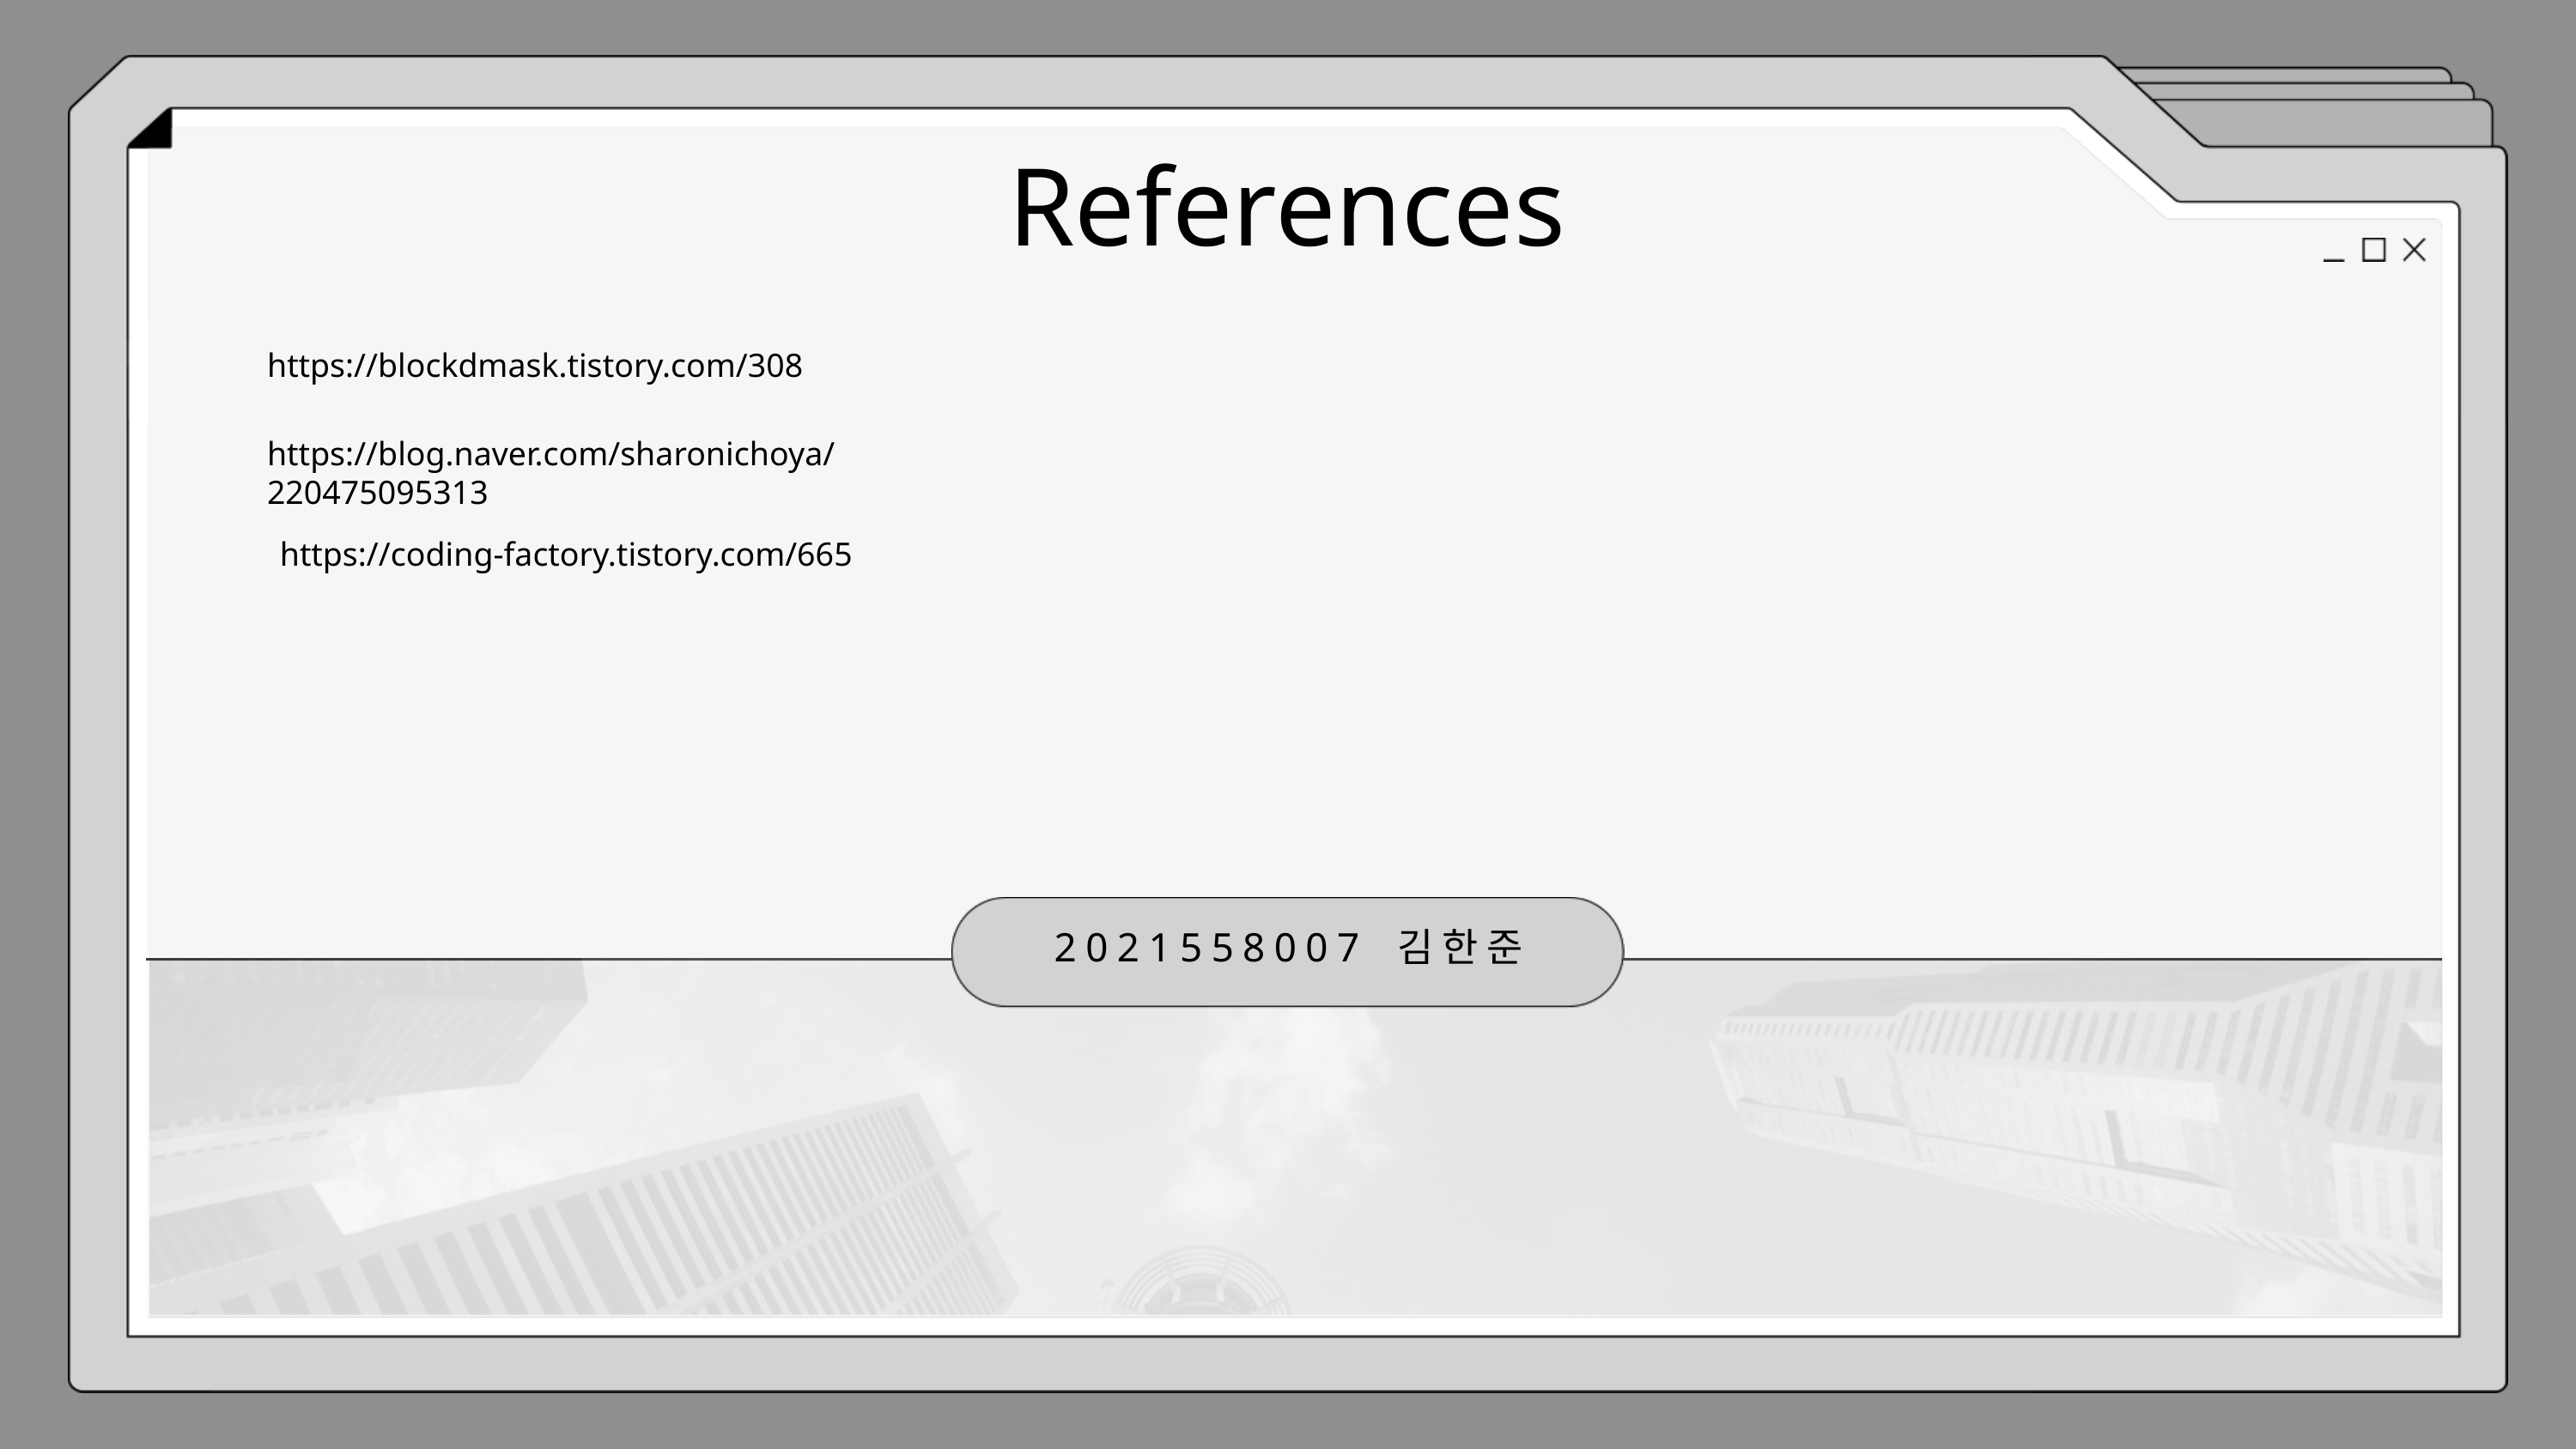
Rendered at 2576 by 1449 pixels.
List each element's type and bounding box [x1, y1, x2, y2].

picture [67, 55, 2509, 1394]
